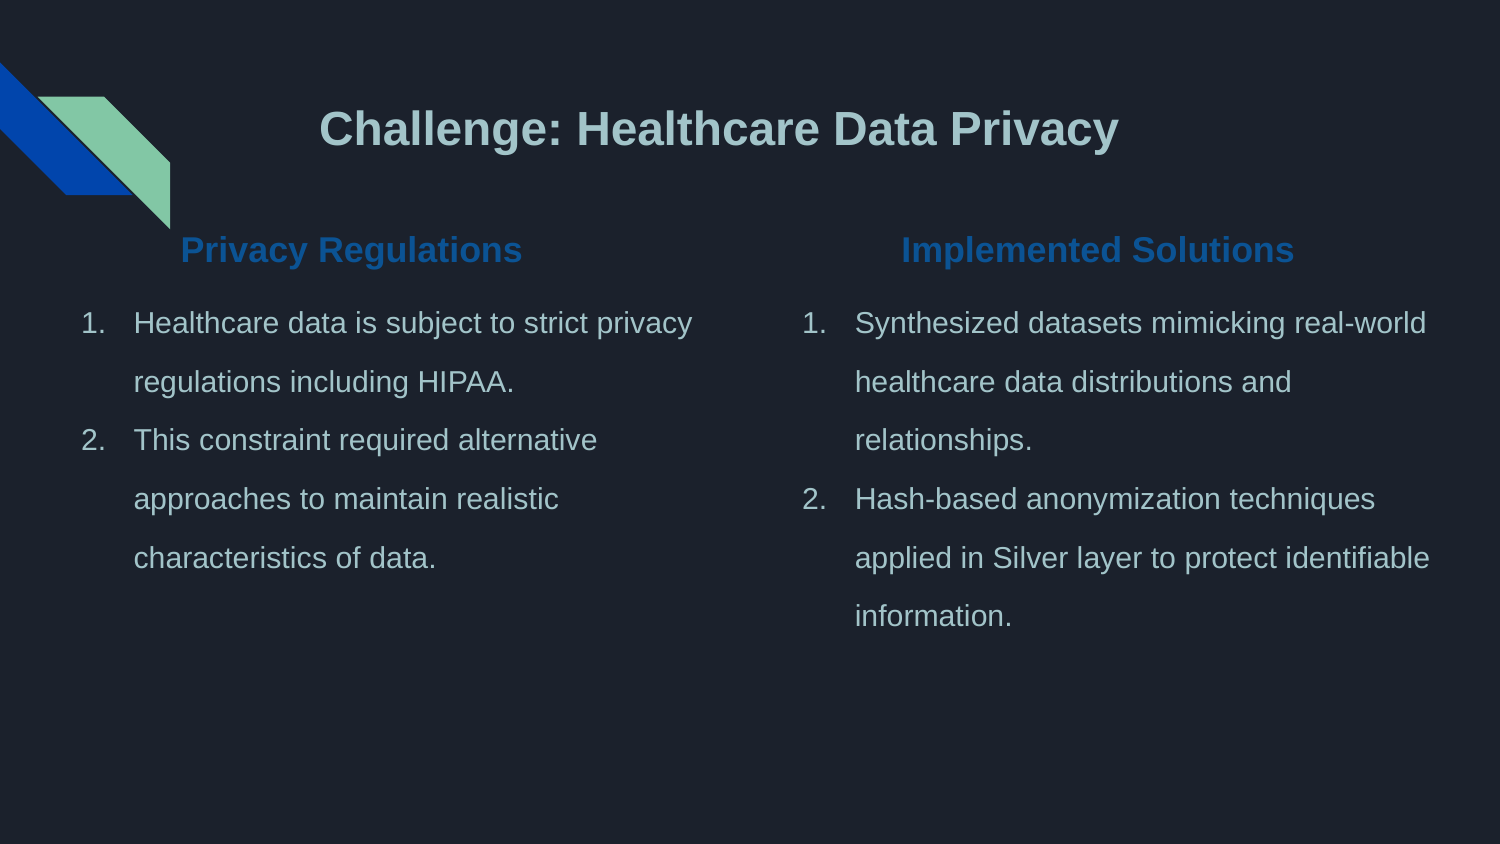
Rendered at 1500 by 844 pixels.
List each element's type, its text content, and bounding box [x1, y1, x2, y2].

text_box Healthcare data is subject to strict privacy regulations including HIPAA. This constraint required alternative approaches to maintain realistic characteristics of data. [58, 280, 721, 578]
text_box Synthesized datasets mimicking real-world healthcare data distributions and relationships. Hash-based anonymization techniques applied in Silver layer to protect identifiable information. [779, 280, 1442, 608]
text_box Implemented Solutions [901, 216, 1320, 254]
text_box Privacy Regulations [180, 216, 560, 254]
text_box Challenge: Healthcare Data Privacy [319, 83, 1181, 144]
